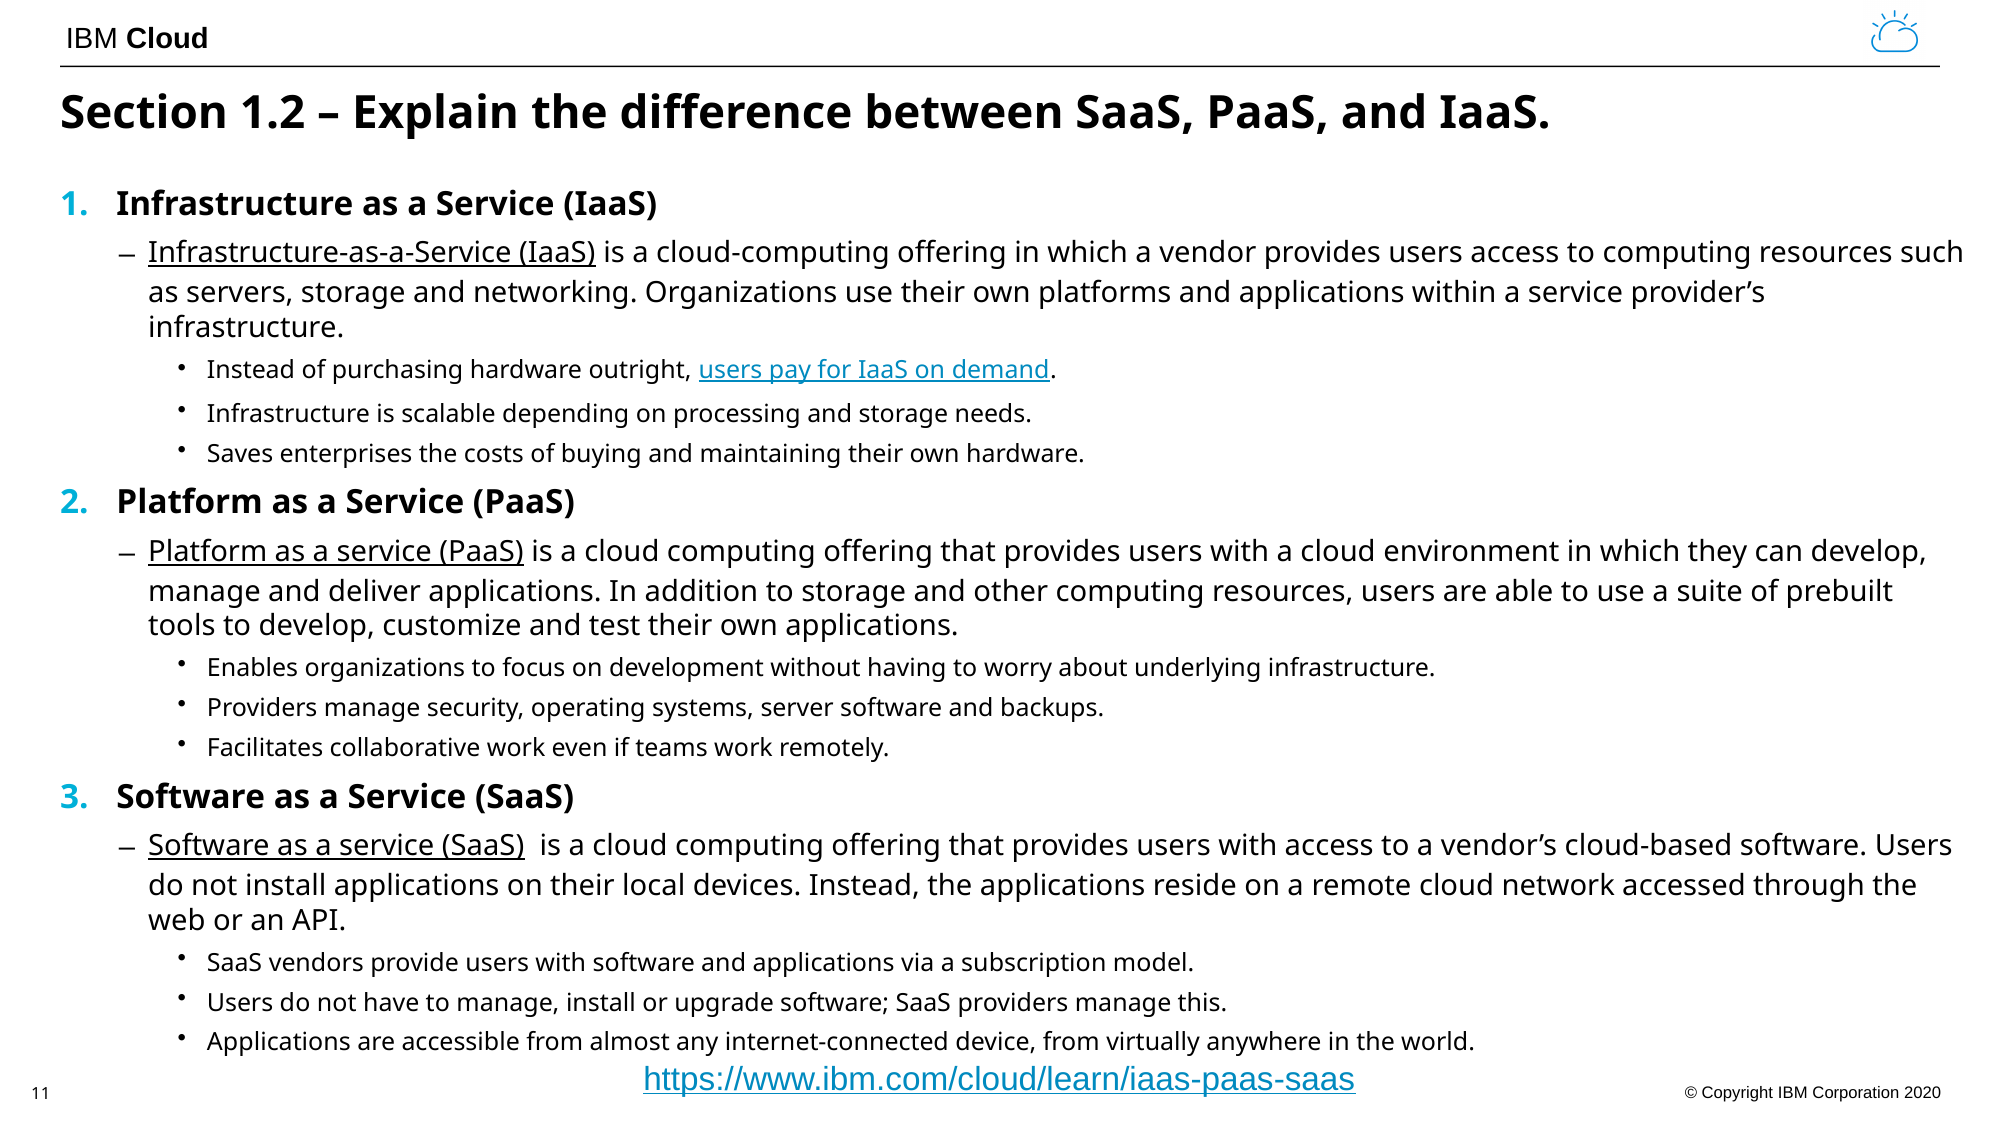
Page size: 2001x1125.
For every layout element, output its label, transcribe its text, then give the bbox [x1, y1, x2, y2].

text_box https://www.ibm.com/cloud/learn/iaas-paas-saas [628, 1049, 1372, 1105]
slide_number 11 [7, 1071, 134, 1125]
title Section 1.2 – Explain the difference between SaaS, PaaS, and IaaS. [60, 75, 1940, 174]
list Infrastructure as a Service (IaaS) Infrastructure-as-a-Service (IaaS) is a cloud-computing offering in which a vendor provides users access to computing resources such as servers, storage and networking. Organizations use their own platforms and applications within a service provider’s infrastructure. Instead of purchasing hardware outright, users pay for IaaS on demand. Infrastructure is scalable depending on processing and storage needs. Saves enterprises the costs of buying and maintaining their own hardware. Platform as a Service (PaaS) Platform as a service (PaaS) is a cloud computing offering that provides users with a cloud environment in which they can develop, manage and deliver applications. In addition to storage and other computing resources, users are able to use a suite of prebuilt tools to develop, customize and test their own applications. Enables organizations to focus on development without having to worry about underlying infrastructure. Providers manage security, operating systems, server software and backups. Facilitates collaborative work even if teams work remotely. Software as a Service (SaaS) Software as a service (SaaS) is a cloud computing offering that provides users with access to a vendor’s cloud-based software. Users do not install applications on their local devices. Instead, the applications reside on a remote cloud network accessed through the web or an API. SaaS vendors provide users with software and applications via a subscription model. Users do not have to manage, install or upgrade software; SaaS providers manage this. Applications are accessible from almost any internet-connected device, from virtually anywhere in the world. [60, 174, 1967, 1086]
picture [1863, 0, 1926, 63]
